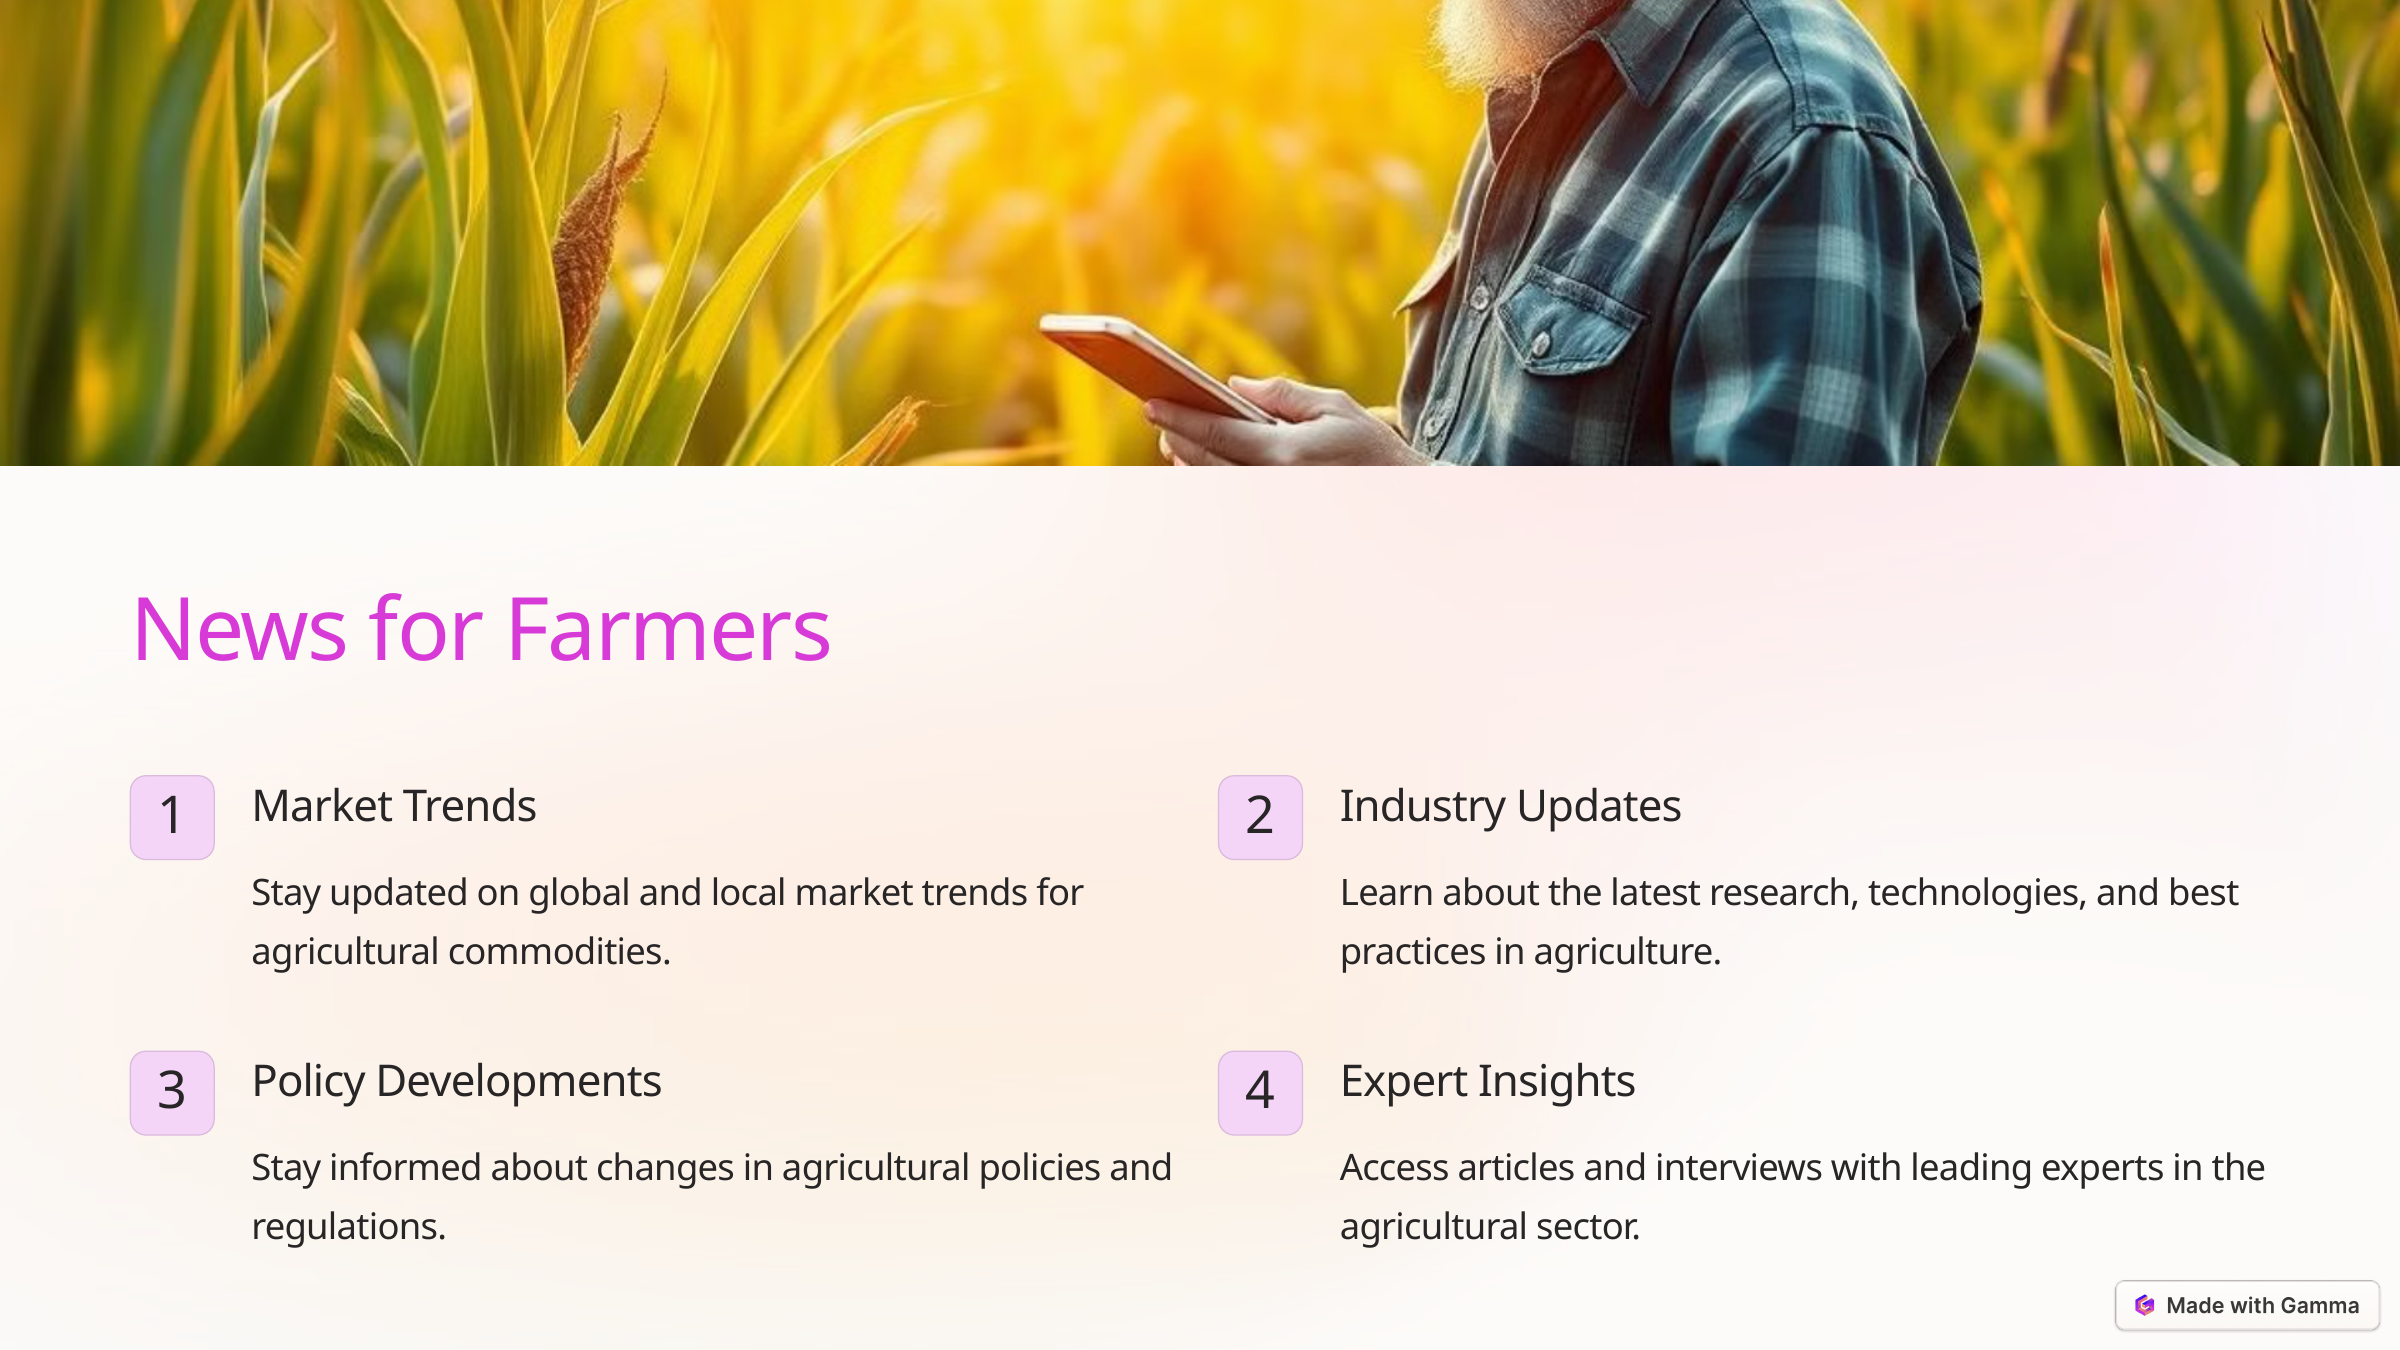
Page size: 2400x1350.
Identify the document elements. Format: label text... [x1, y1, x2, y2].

picture [2106, 1271, 2389, 1339]
text_box Learn about the latest research, technologies, and best practices in agriculture. [1779, 852, 2270, 973]
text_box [130, 568, 1779, 1248]
picture [0, 0, 2400, 466]
text_box Access articles and interviews with leading experts in the agricultural sector. [1779, 1128, 2270, 1248]
